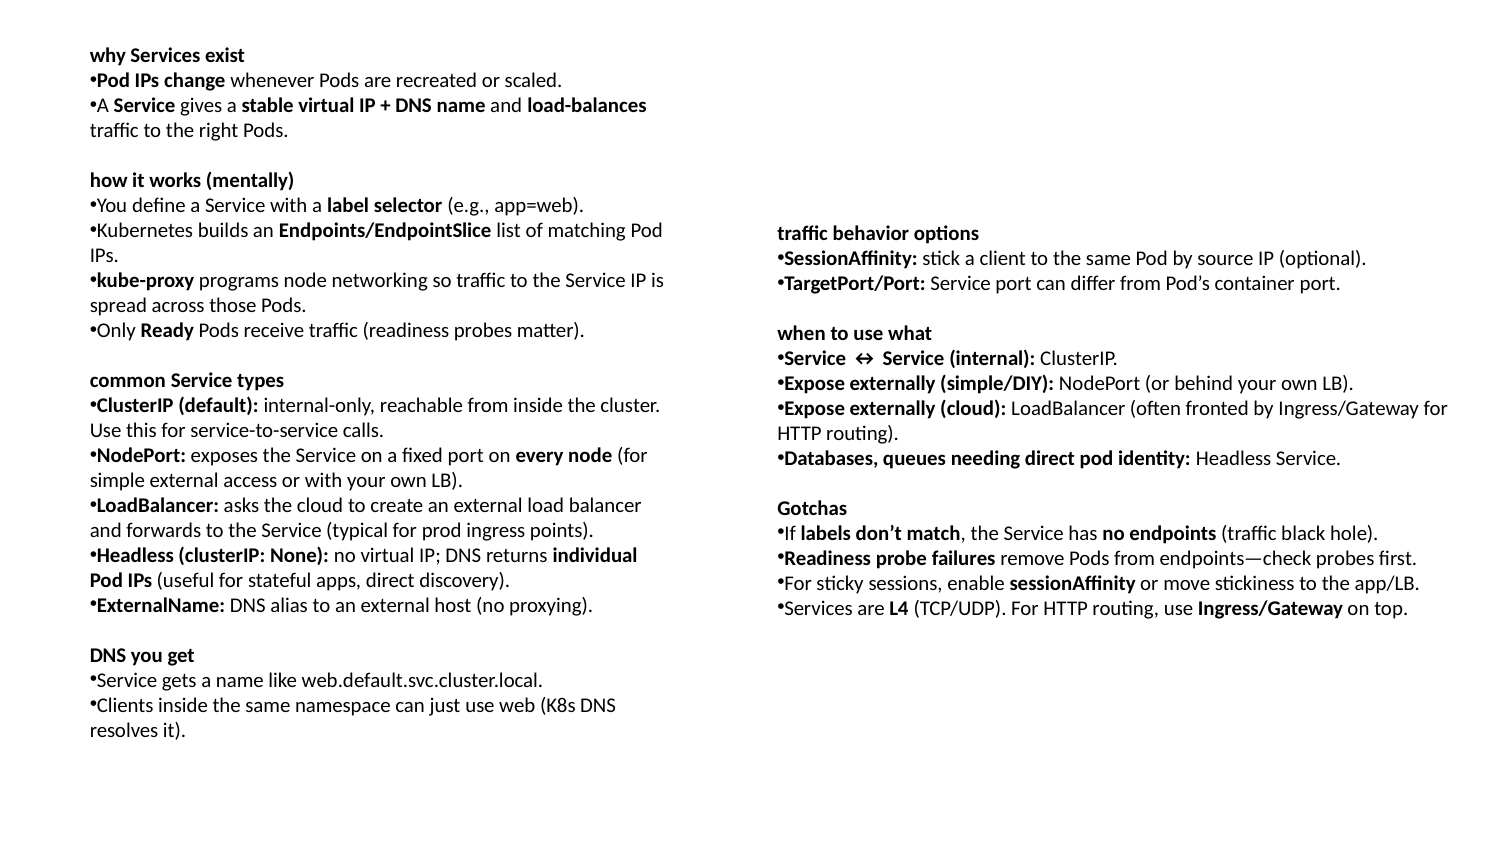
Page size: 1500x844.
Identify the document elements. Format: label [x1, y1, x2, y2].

text_box [74, 34, 688, 774]
text_box [762, 212, 1488, 627]
